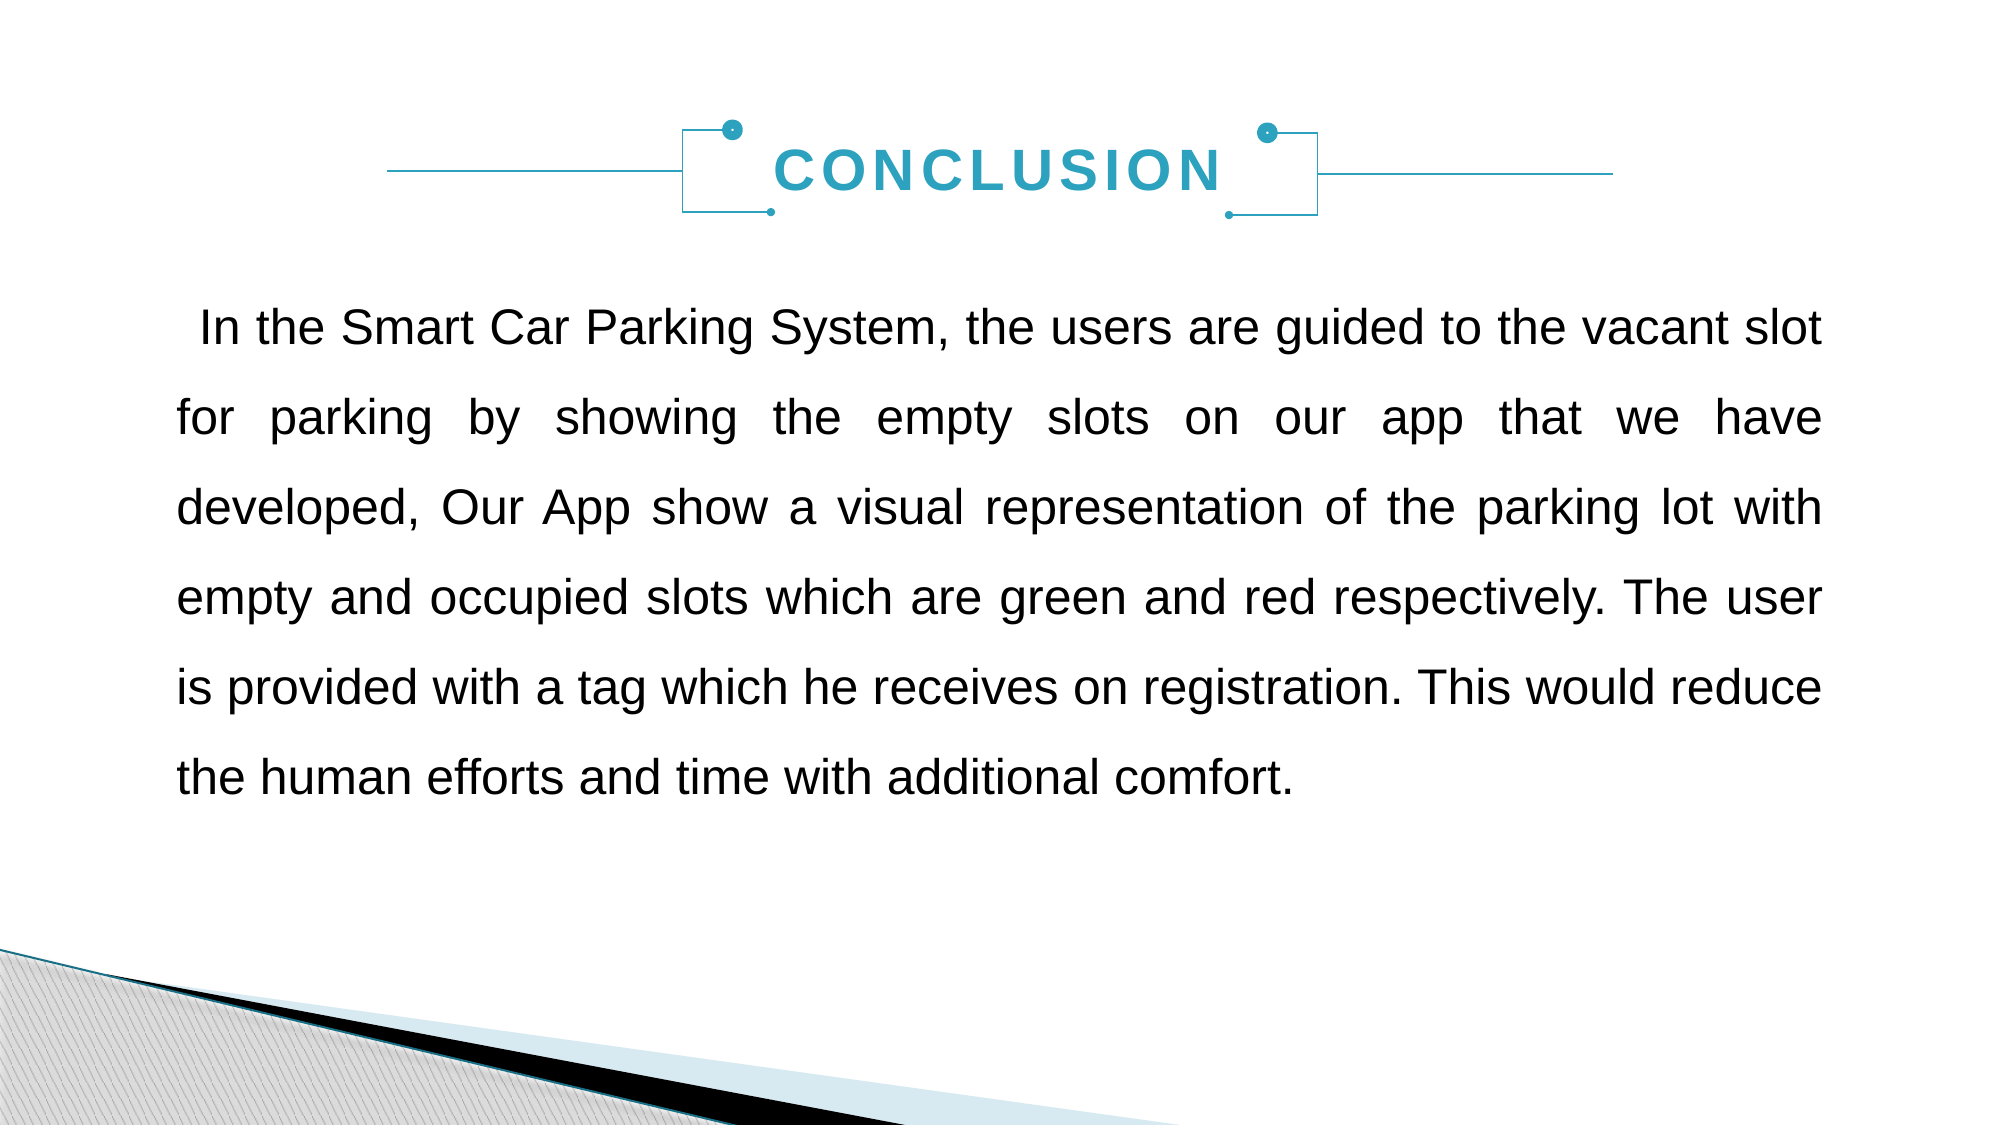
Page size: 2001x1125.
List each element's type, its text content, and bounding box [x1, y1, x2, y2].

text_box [386, 123, 1614, 216]
text_box In the Smart Car Parking System, the users are guided to the vacant slot for parking by showing the empty slots on our app that we have developed, Our App show a visual representation of the parking lot with empty and occupied slots which are green and red respectively. The user is provided with a tag which he receives on registration. This would reduce the human efforts and time with additional comfort. [161, 257, 1839, 812]
